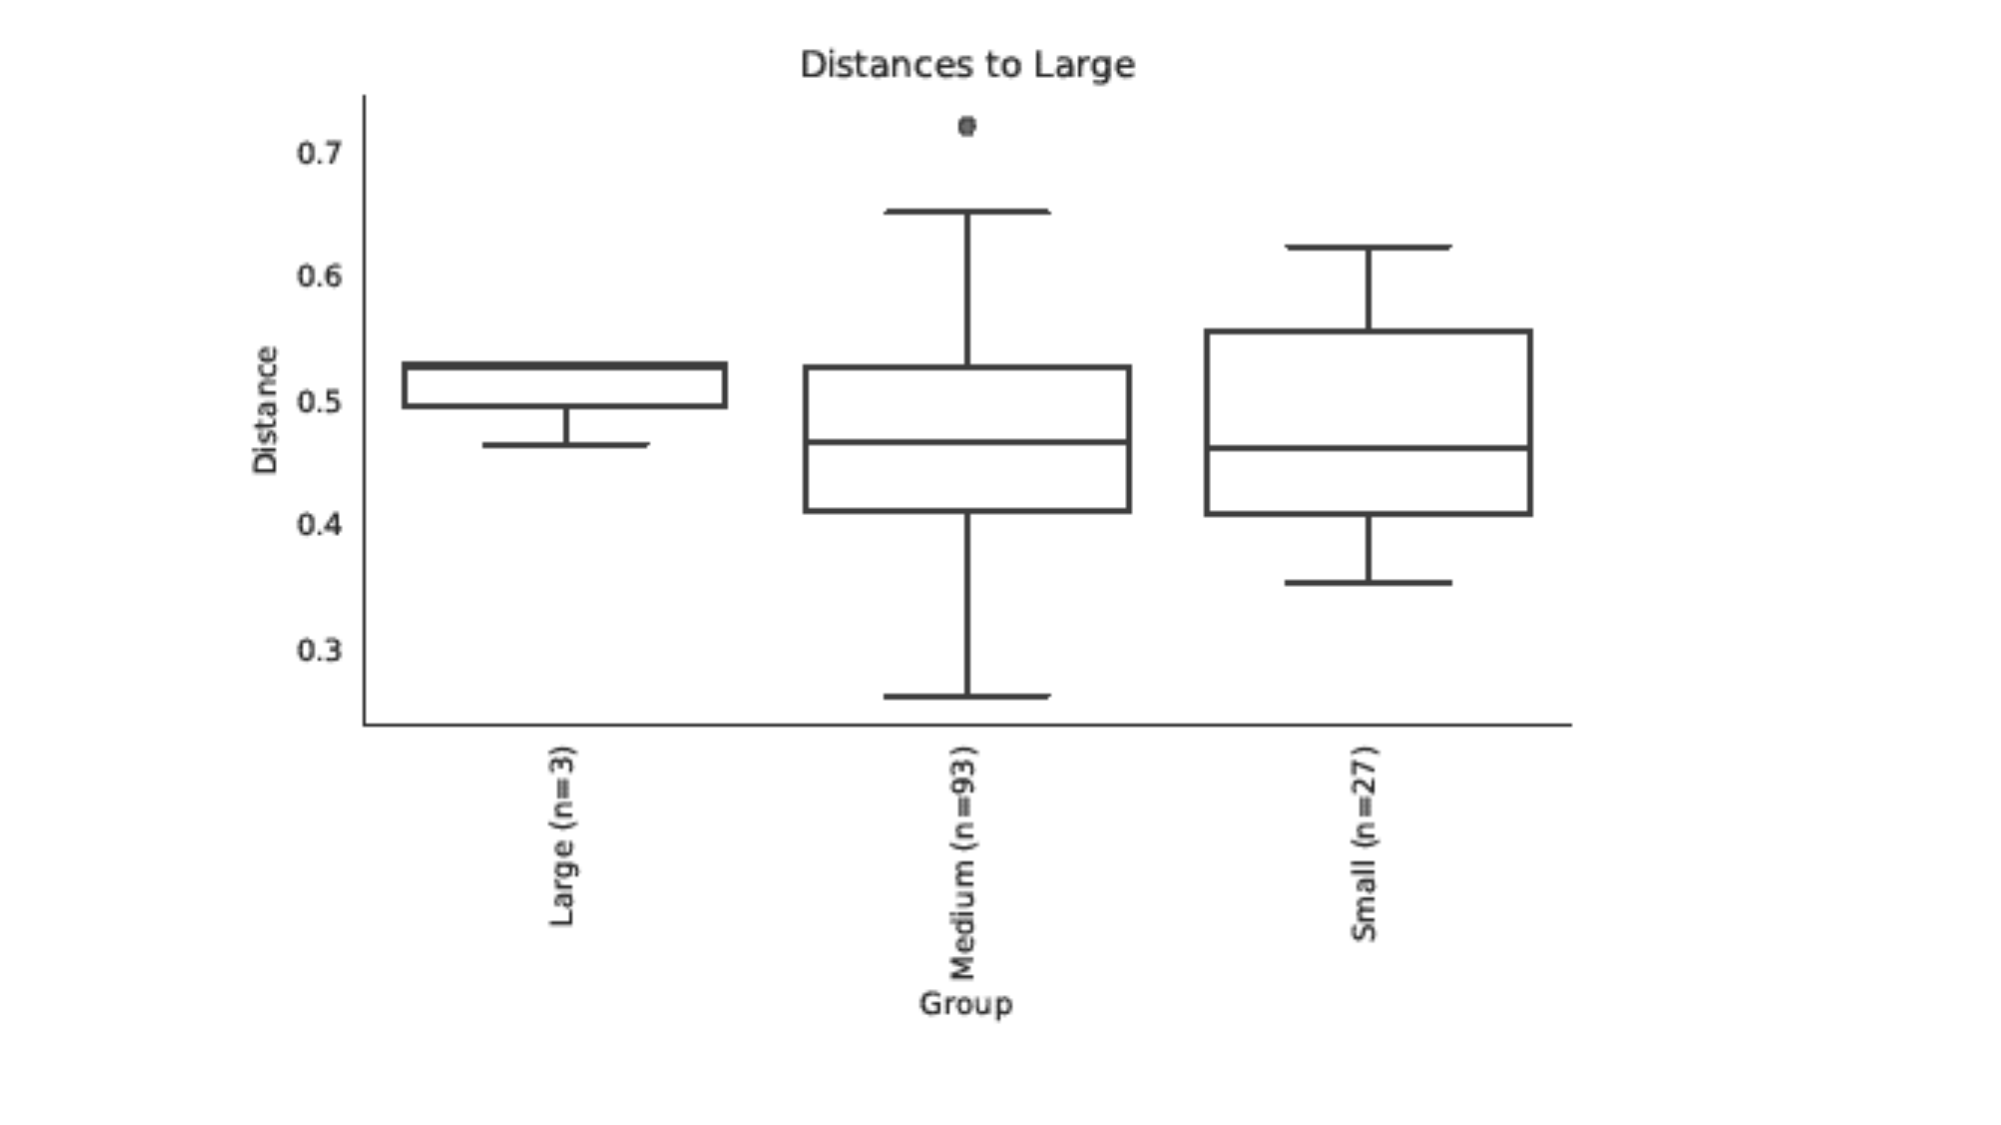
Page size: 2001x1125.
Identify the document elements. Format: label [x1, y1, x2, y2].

text_box [223, 21, 1603, 1057]
